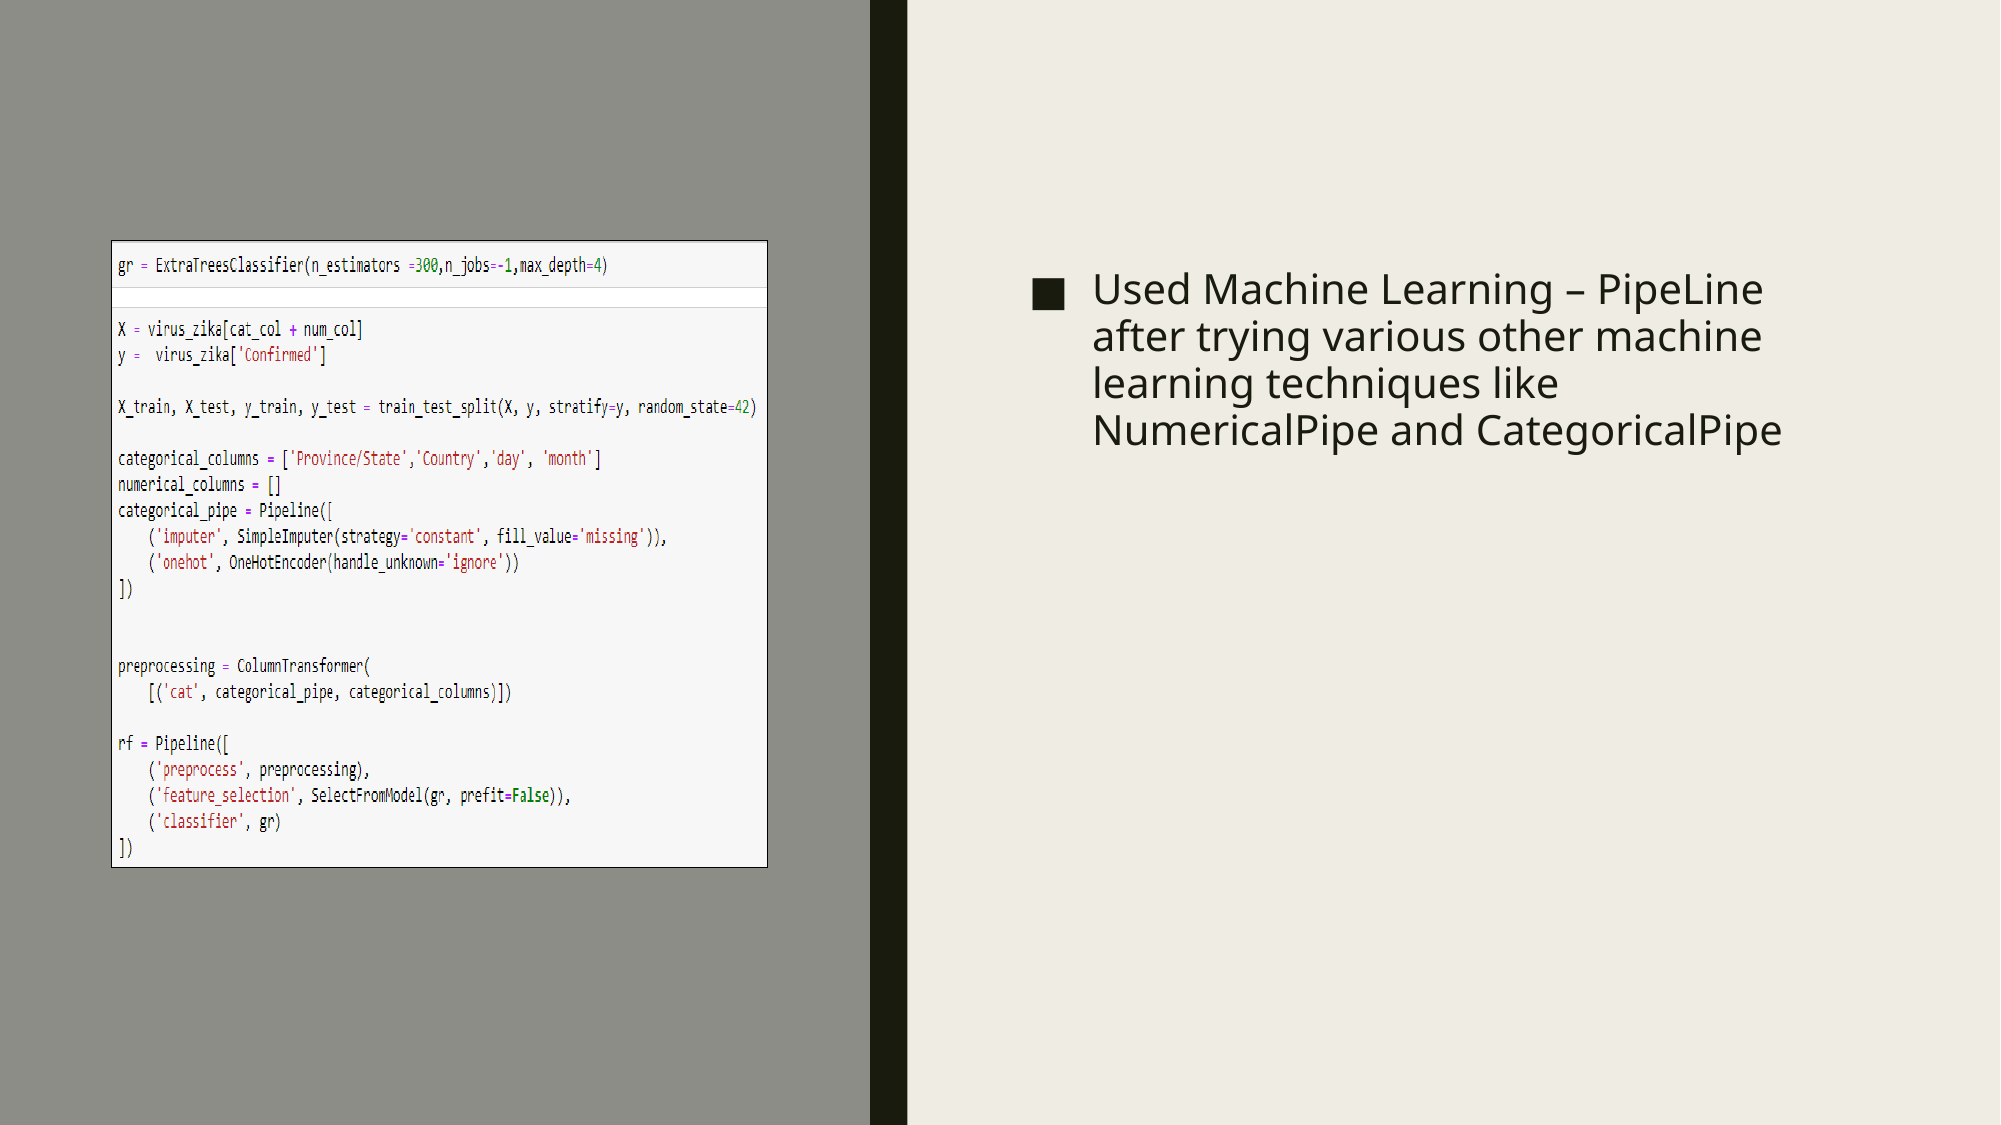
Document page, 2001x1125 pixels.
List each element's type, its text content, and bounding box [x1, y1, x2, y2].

list Used Machine Learning – PipeLine after trying various other machine learning techniques like NumericalPipe and CategoricalPipe [1013, 259, 1869, 1109]
picture [111, 240, 768, 868]
